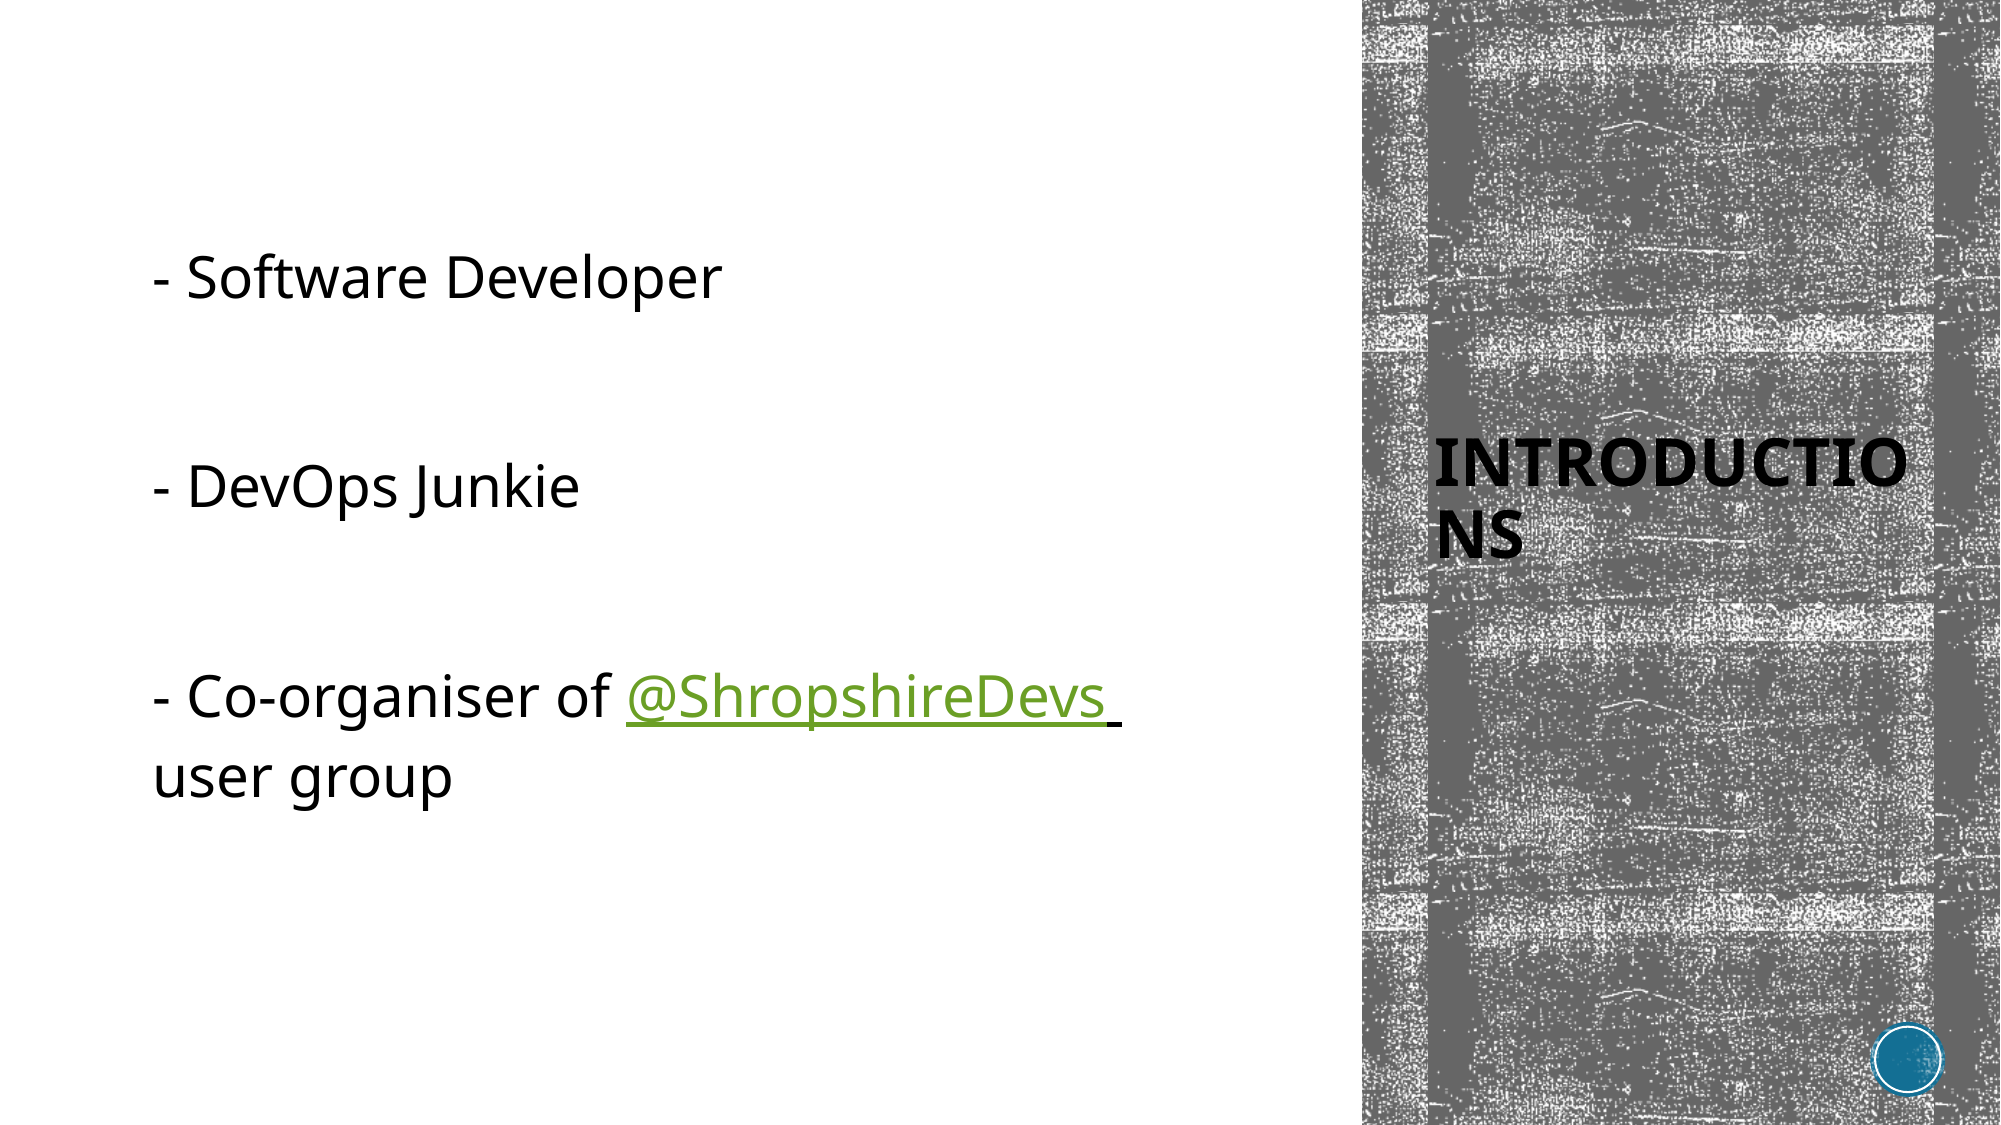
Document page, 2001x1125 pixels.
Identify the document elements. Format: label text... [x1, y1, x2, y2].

list - Software Developer - DevOps Junkie - Co-organiser of @ShropshireDevs user group [137, 112, 1239, 936]
title Introductions [1419, 468, 1945, 581]
